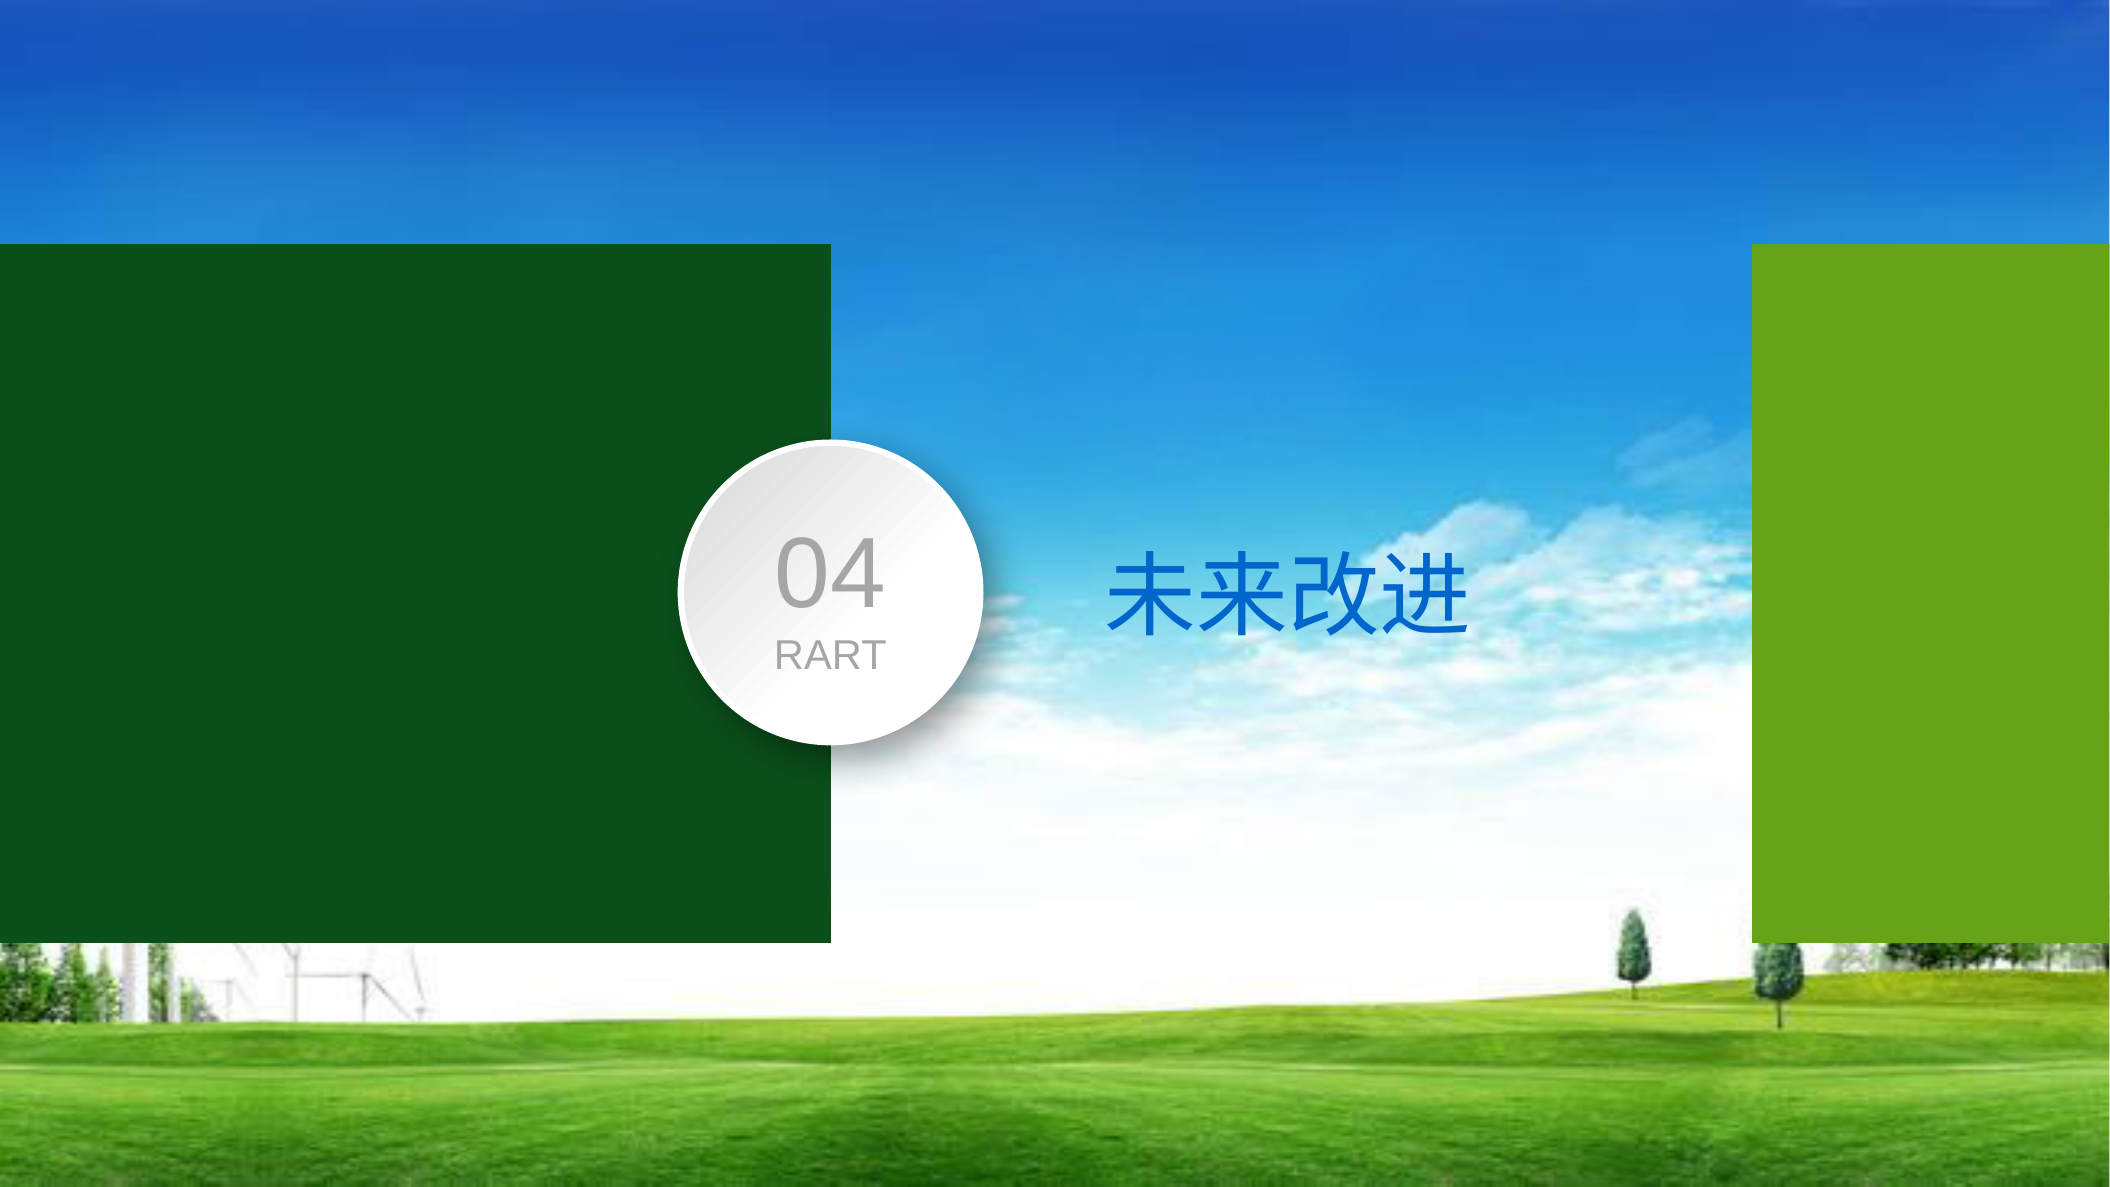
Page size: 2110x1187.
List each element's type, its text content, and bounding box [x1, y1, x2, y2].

text_box [0, 243, 832, 943]
picture [0, 0, 2110, 1187]
text_box [1751, 243, 2110, 943]
text_box [679, 441, 982, 744]
text_box 未来改进 [1104, 536, 1628, 647]
text_box 04 RART [706, 507, 955, 678]
